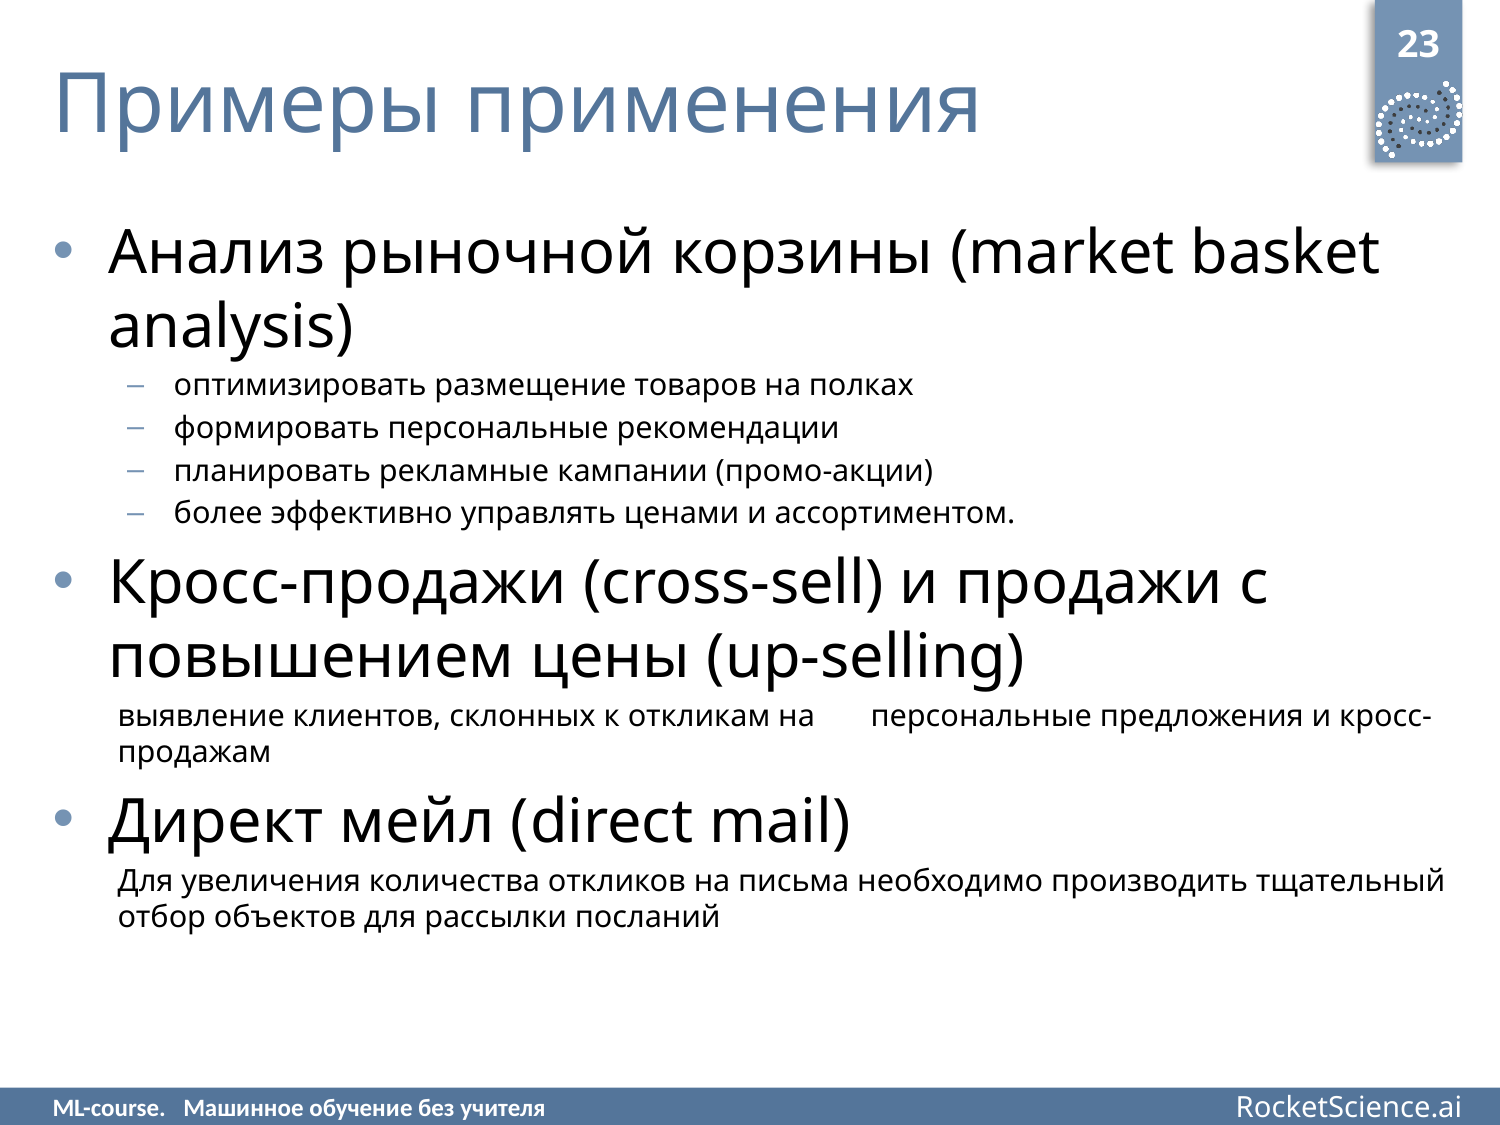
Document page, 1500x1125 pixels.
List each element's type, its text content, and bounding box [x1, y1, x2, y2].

title Примеры применения [37, 33, 1350, 164]
slide_number 23 [1374, 15, 1463, 76]
list Анализ рыночной корзины (market basket analysis) оптимизировать размещение товаров на полках формировать персональные рекомендации планировать рекламные кампании (промо-акции) более эффективно управлять ценами и ассортиментом. Кросс-продажи (cross-sell) и продажи с повышением цены (up-selling) выявление клиентов, склонных к откликам на персональные предложения и кросс-продажам Директ мейл (direct mail) Для увеличения количества откликов на письма необходимо производить тщательный отбор объектов для рассылки посланий [37, 204, 1463, 943]
footer ML-course. Машинное обучение без учителя [37, 1087, 1050, 1125]
